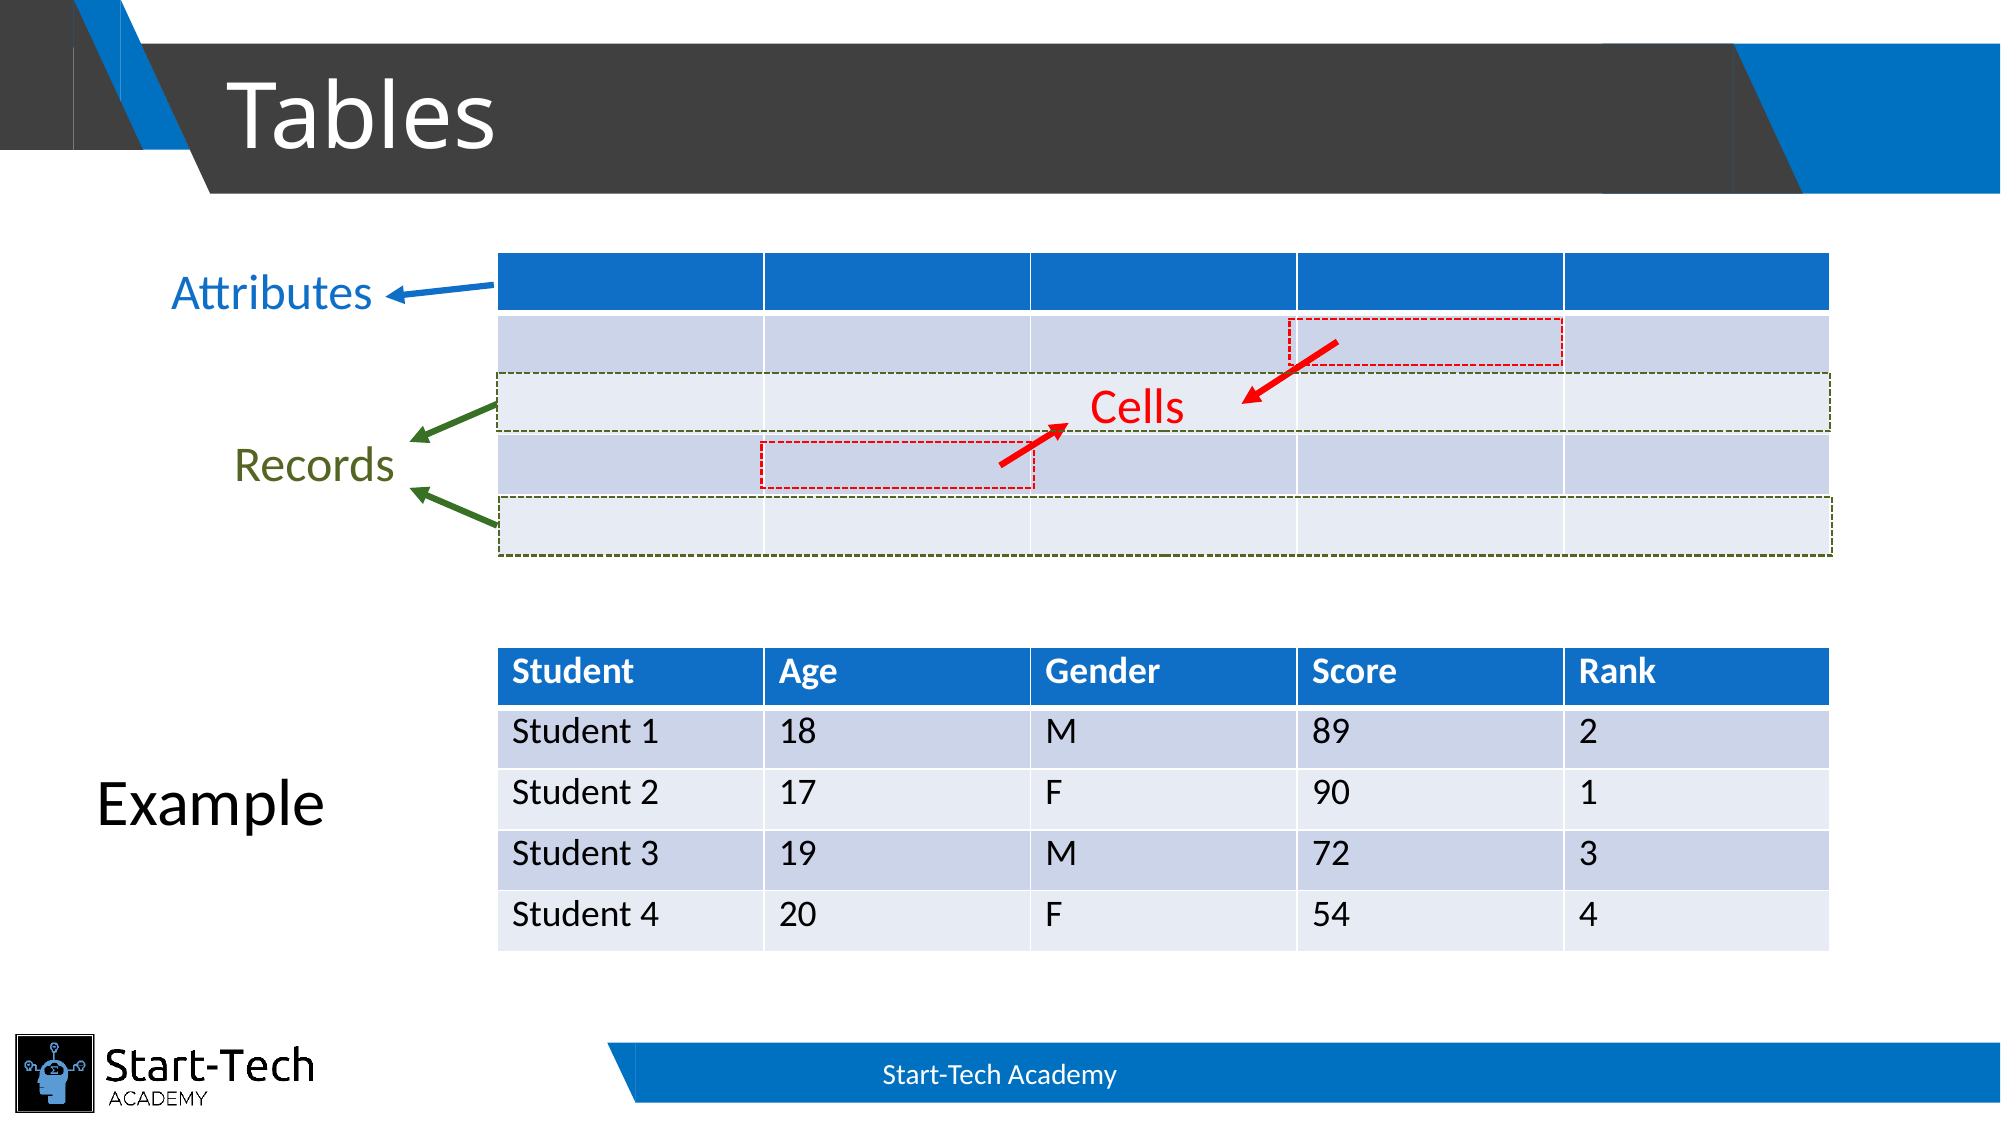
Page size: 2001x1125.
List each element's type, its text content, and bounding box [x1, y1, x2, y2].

picture [5, 1023, 333, 1123]
title Tables [211, 9, 1734, 228]
table_cell M [1031, 831, 1296, 890]
table_header [1031, 253, 1296, 310]
table_header [1565, 253, 1829, 310]
table_header [498, 253, 763, 310]
table_cell [1565, 316, 1829, 372]
table_cell [765, 435, 999, 441]
table_cell [498, 435, 763, 494]
table_cell [498, 316, 763, 372]
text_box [409, 403, 498, 442]
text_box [999, 422, 1069, 466]
table_cell 54 [1298, 891, 1563, 951]
table_cell F [1031, 891, 1296, 951]
table_header [765, 253, 1030, 310]
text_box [409, 487, 498, 526]
table_header Gender [1031, 648, 1296, 705]
table_cell 20 [765, 891, 1030, 951]
table_header Student [498, 648, 763, 705]
text_box Records [176, 424, 453, 499]
table_cell [765, 316, 1030, 372]
table_cell F [1031, 770, 1296, 829]
text_box Attributes [134, 251, 410, 327]
table_cell [1031, 316, 1296, 366]
table_cell Student 4 [498, 891, 763, 951]
table_cell 1 [1565, 770, 1829, 829]
table_header Score [1298, 648, 1563, 705]
table_cell [1338, 365, 1563, 372]
text_box Cells [999, 366, 1241, 372]
text_box Cells [1069, 432, 1276, 441]
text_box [385, 284, 494, 297]
table_cell 89 [1298, 711, 1563, 768]
text_box [760, 441, 1035, 489]
table_cell 3 [1565, 831, 1829, 890]
table_cell [765, 488, 1030, 494]
table_cell Student 3 [498, 831, 763, 890]
text_box [1288, 318, 1563, 366]
table_header [1298, 253, 1563, 310]
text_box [1241, 341, 1338, 404]
table_cell 18 [765, 711, 1030, 768]
table_cell [1565, 435, 1829, 494]
table_cell 90 [1298, 770, 1563, 829]
table_cell 72 [1298, 831, 1563, 890]
footer Start-Tech Academy [662, 1042, 1338, 1103]
table_cell 19 [765, 831, 1030, 890]
table_cell 2 [1565, 711, 1829, 768]
table_cell Student 2 [498, 770, 763, 829]
table_cell [1298, 435, 1563, 494]
table_cell 4 [1565, 891, 1829, 951]
table_cell M [1031, 711, 1296, 768]
text_box [496, 372, 1831, 432]
table_header Age [765, 648, 1030, 705]
text_box Example [13, 751, 410, 847]
table_header Rank [1565, 648, 1829, 705]
table_cell 17 [765, 770, 1030, 829]
text_box [498, 496, 1833, 557]
table_cell Student 1 [498, 711, 763, 768]
table_cell [1031, 435, 1296, 494]
